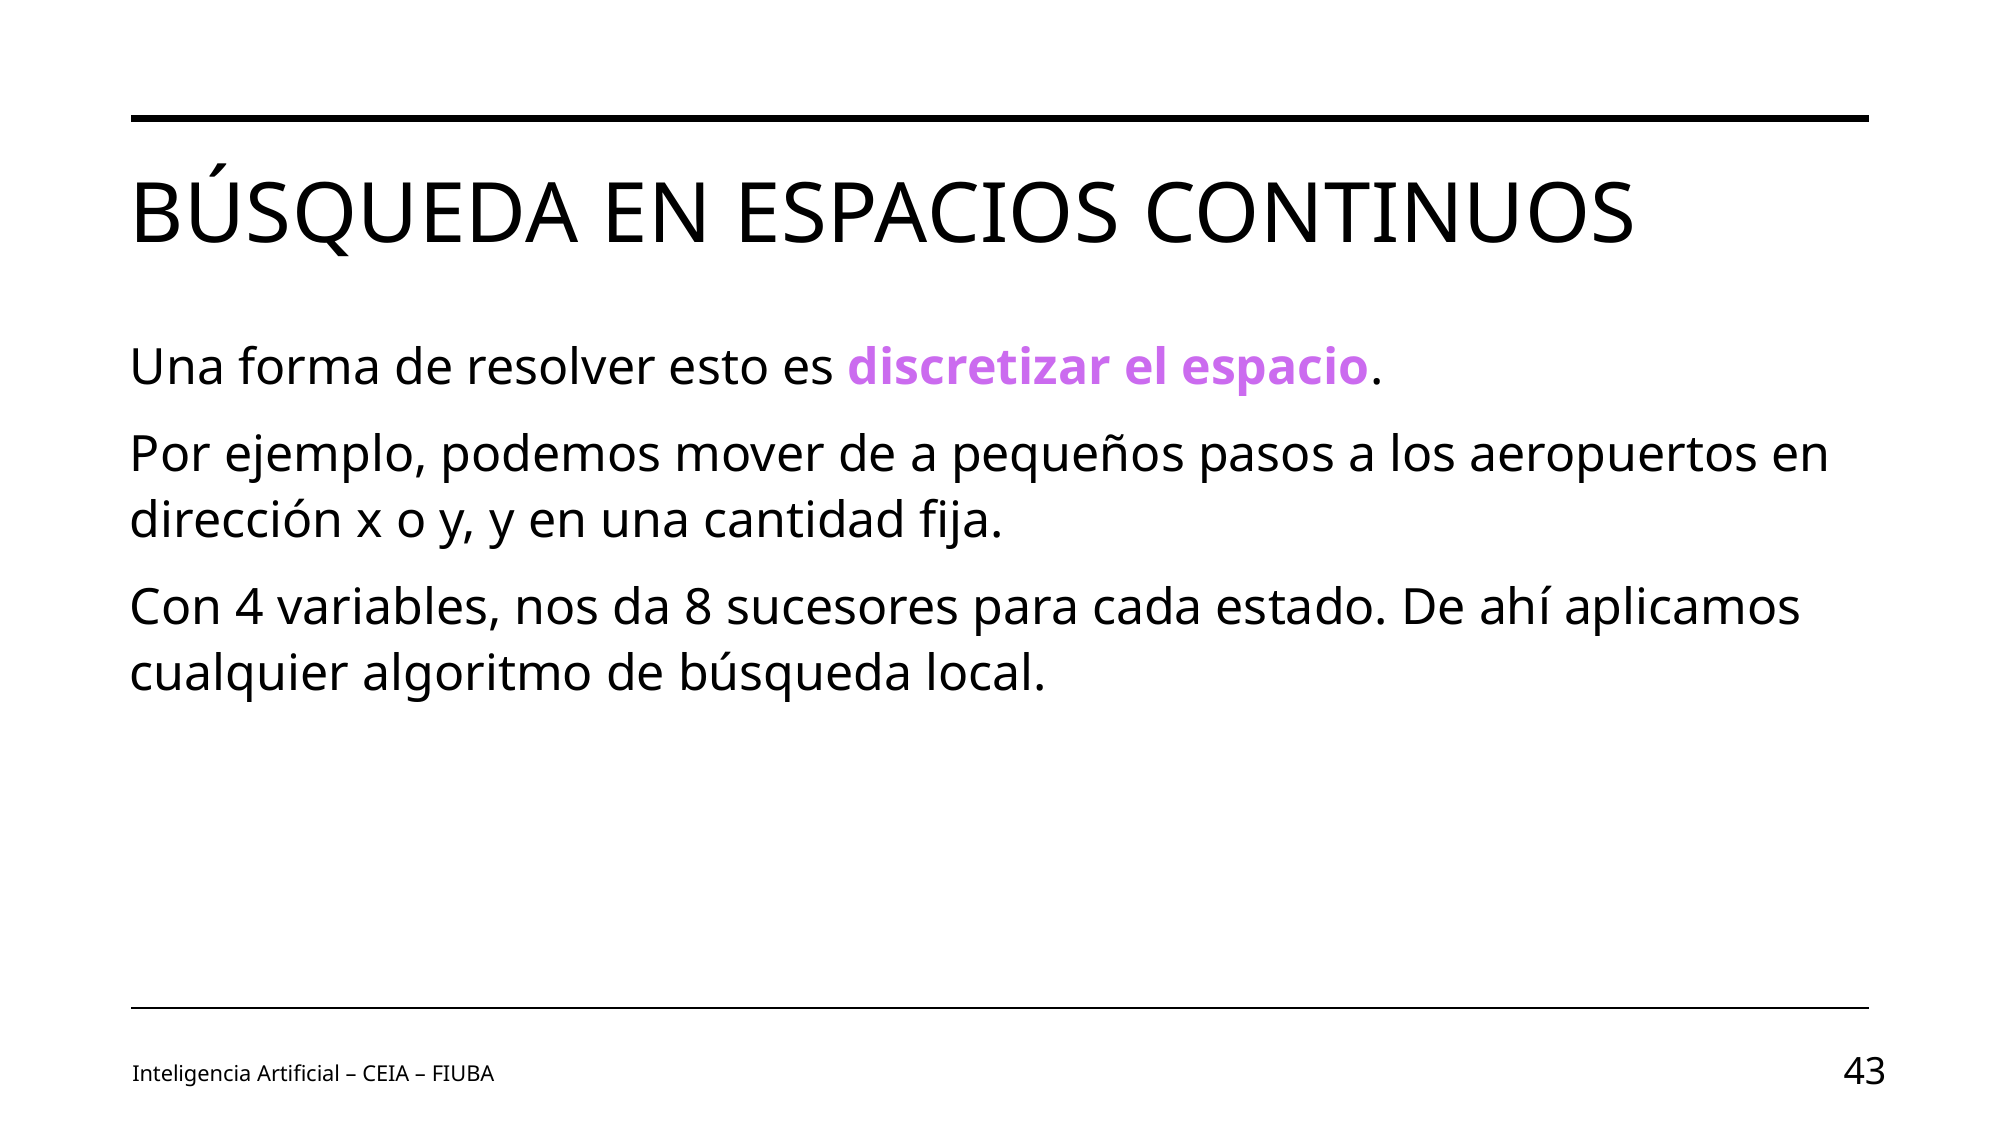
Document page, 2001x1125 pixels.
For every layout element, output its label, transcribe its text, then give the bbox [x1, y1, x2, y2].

list Una forma de resolver esto es discretizar el espacio. Por ejemplo, podemos mover de a pequeños pasos a los aeropuertos en dirección x o y, y en una cantidad fija. Con 4 variables, nos da 8 sucesores para cada estado. De ahí aplicamos cualquier algoritmo de búsqueda local. [114, 321, 1869, 973]
footer Inteligencia Artificial – CEIA – FIUBA [117, 1042, 862, 1103]
slide_number 43 [1791, 1042, 1902, 1103]
title Búsqueda en espacios continuos [114, 151, 1869, 321]
